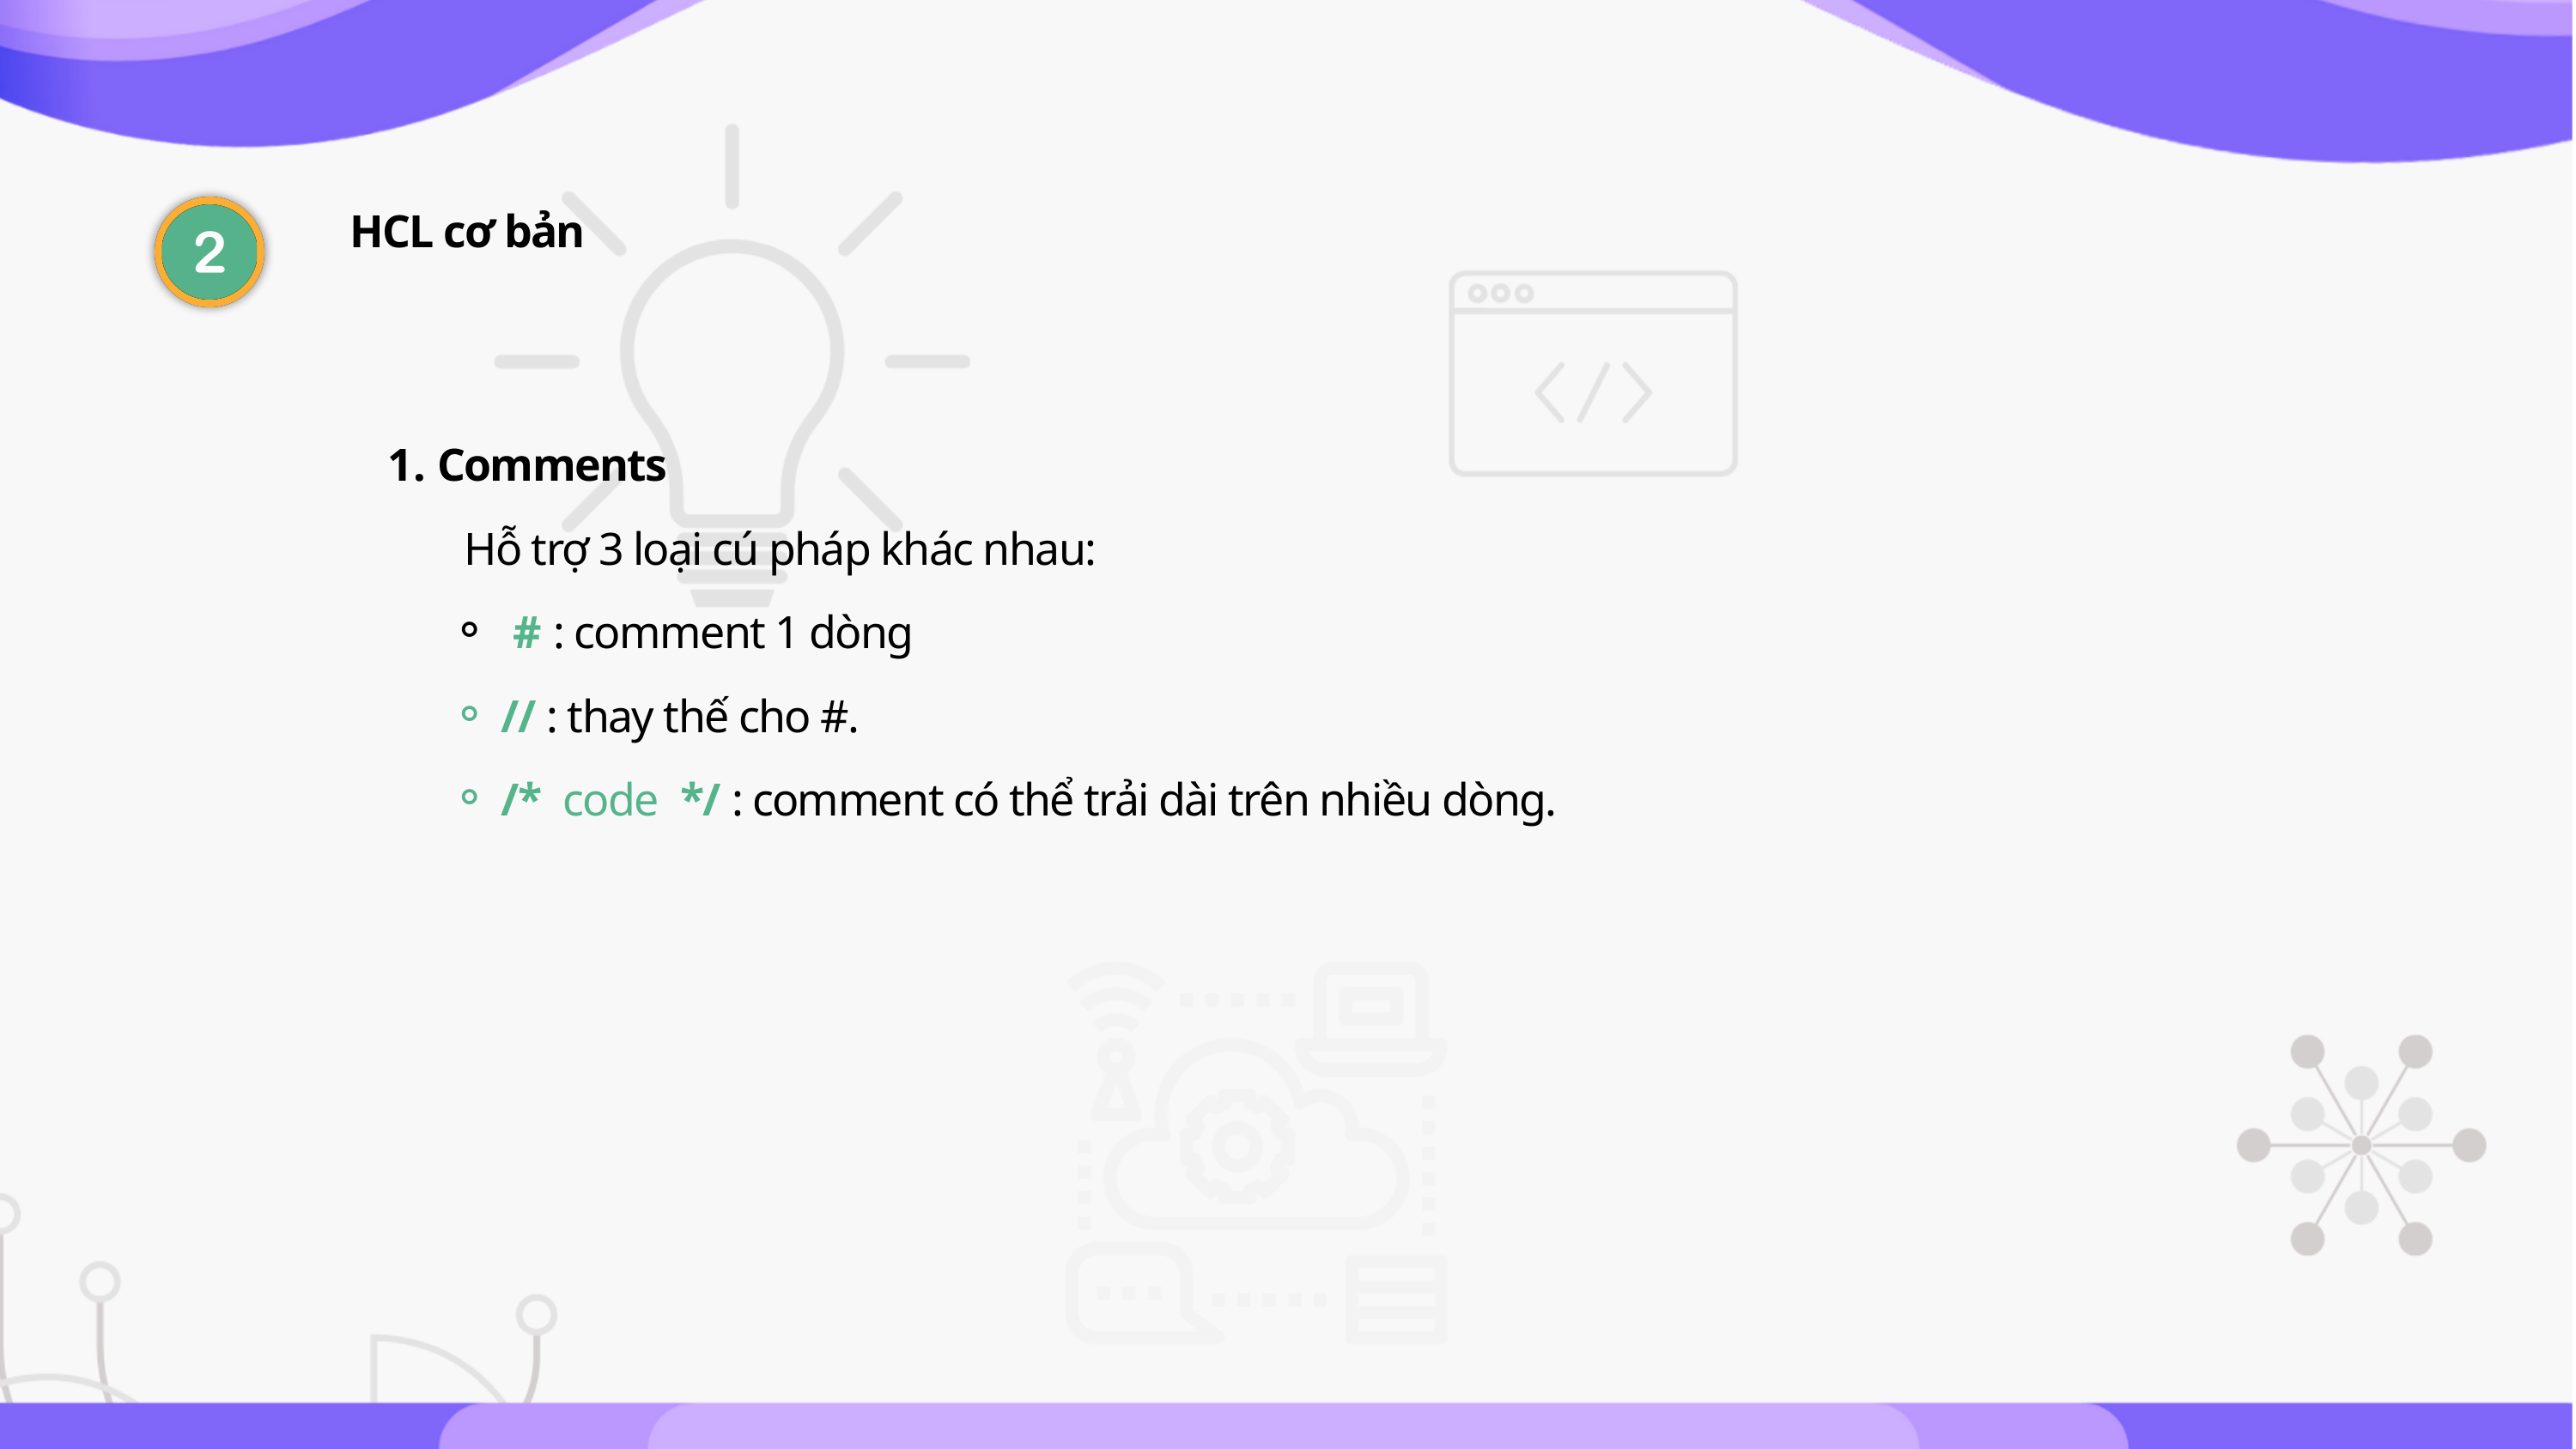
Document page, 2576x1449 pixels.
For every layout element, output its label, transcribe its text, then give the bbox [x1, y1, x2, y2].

text_box [161, 204, 258, 300]
text_box Comments Hỗ trợ 3 loại cú pháp khác nhau: # : comment 1 dòng // : thay thế cho #. /* code */ : comment có thể trải dài trên nhiều dòng. [349, 406, 2304, 825]
text_box [155, 197, 264, 307]
text_box HCL cơ bản [349, 206, 1180, 258]
text_box [144, 187, 275, 317]
text_box [0, 0, 2573, 1449]
